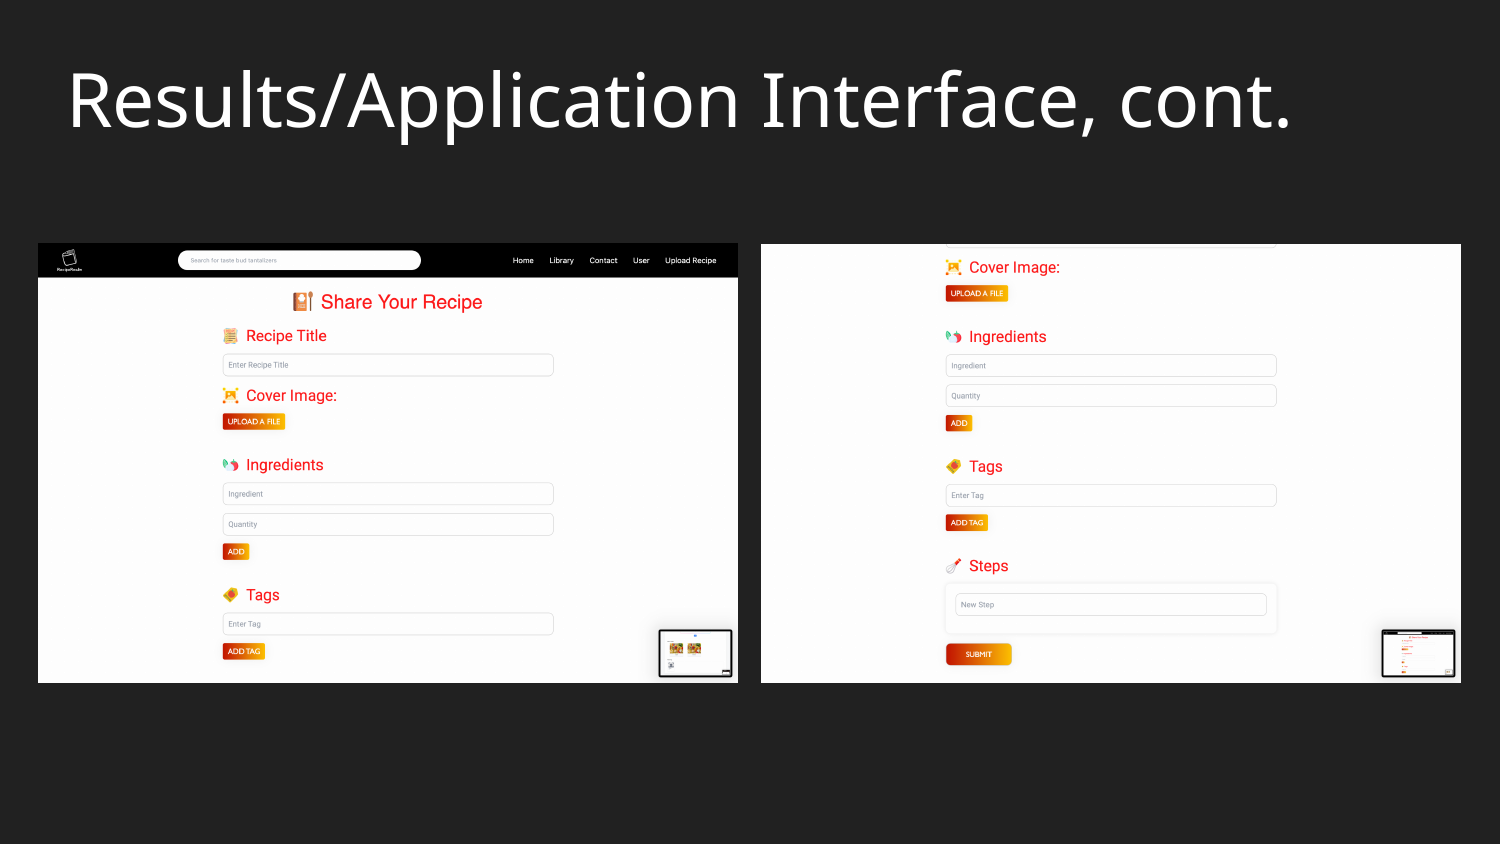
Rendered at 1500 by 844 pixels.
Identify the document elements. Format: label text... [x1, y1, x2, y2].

picture [761, 243, 1462, 683]
picture [37, 243, 738, 683]
title Results/Application Interface, cont. [51, 37, 1449, 132]
